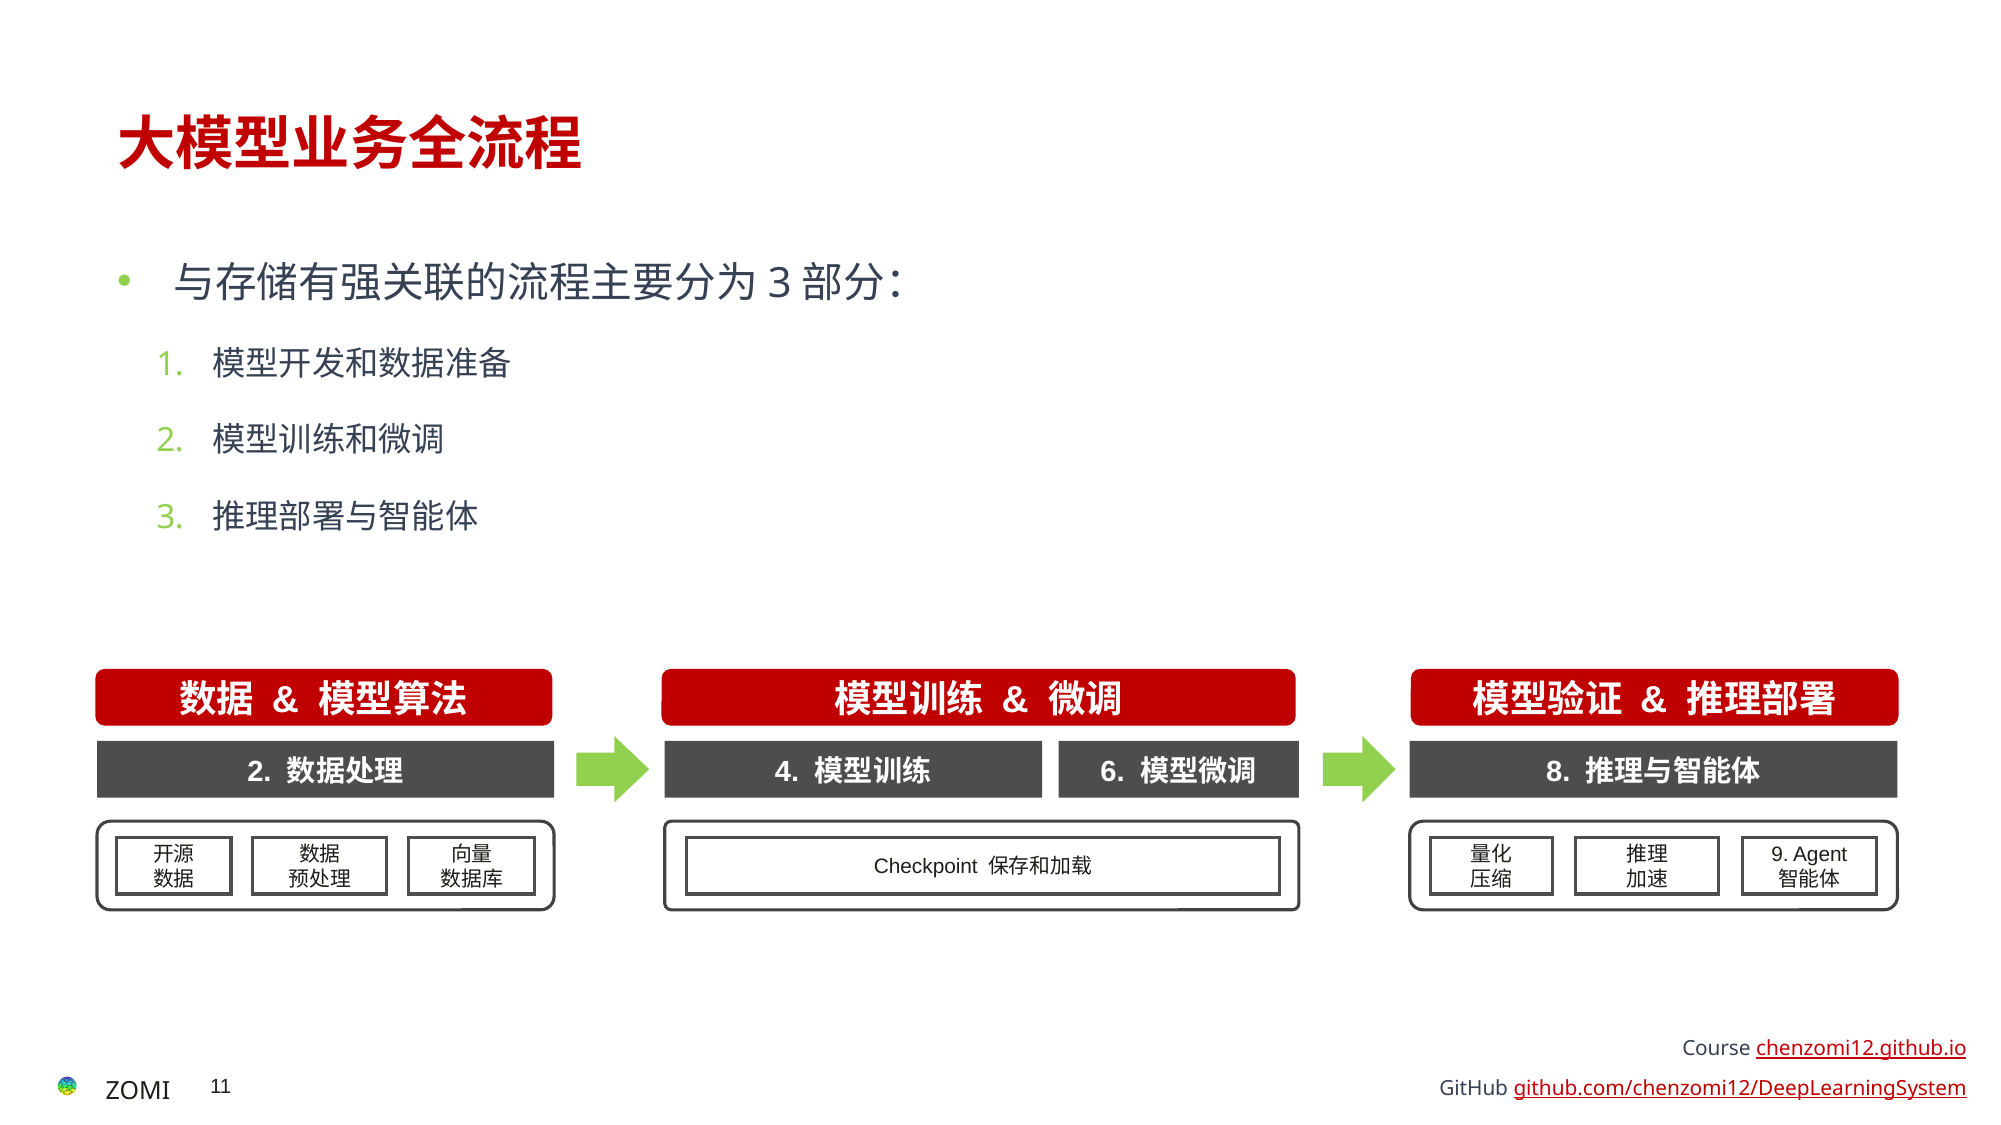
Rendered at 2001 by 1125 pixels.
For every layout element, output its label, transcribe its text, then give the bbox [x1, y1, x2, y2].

text_box 量化 压缩 [1429, 836, 1554, 895]
text_box 推理 加速 [1575, 836, 1720, 895]
text_box 数据 预处理 [252, 836, 388, 895]
text_box 模型验证 & 推理部署 [1409, 667, 1900, 727]
text_box [1321, 733, 1397, 805]
text_box 8. 推理与智能体 [1409, 740, 1898, 799]
text_box 开源 数据 [116, 836, 232, 895]
text_box [1408, 820, 1899, 911]
title 大模型业务全流程 [102, 91, 1901, 189]
text_box 4. 模型训练 [664, 740, 1043, 799]
text_box [95, 820, 556, 911]
text_box [663, 820, 1300, 911]
text_box 9. Agent 智能体 [1741, 836, 1878, 895]
text_box 模型训练 & 微调 [660, 667, 1297, 727]
list 与存储有强关联的流程主要分为3部分： 模型开发和数据准备 模型训练和微调 推理部署与智能体 [102, 223, 1901, 1043]
text_box 6. 模型微调 [1058, 740, 1300, 799]
text_box 2. 数据处理 [96, 740, 555, 799]
text_box 数据 & 模型算法 [94, 667, 554, 727]
text_box Checkpoint 保存和加载 [685, 836, 1281, 895]
picture [58, 1077, 76, 1095]
text_box [575, 733, 651, 805]
text_box 向量 数据库 [408, 836, 536, 895]
